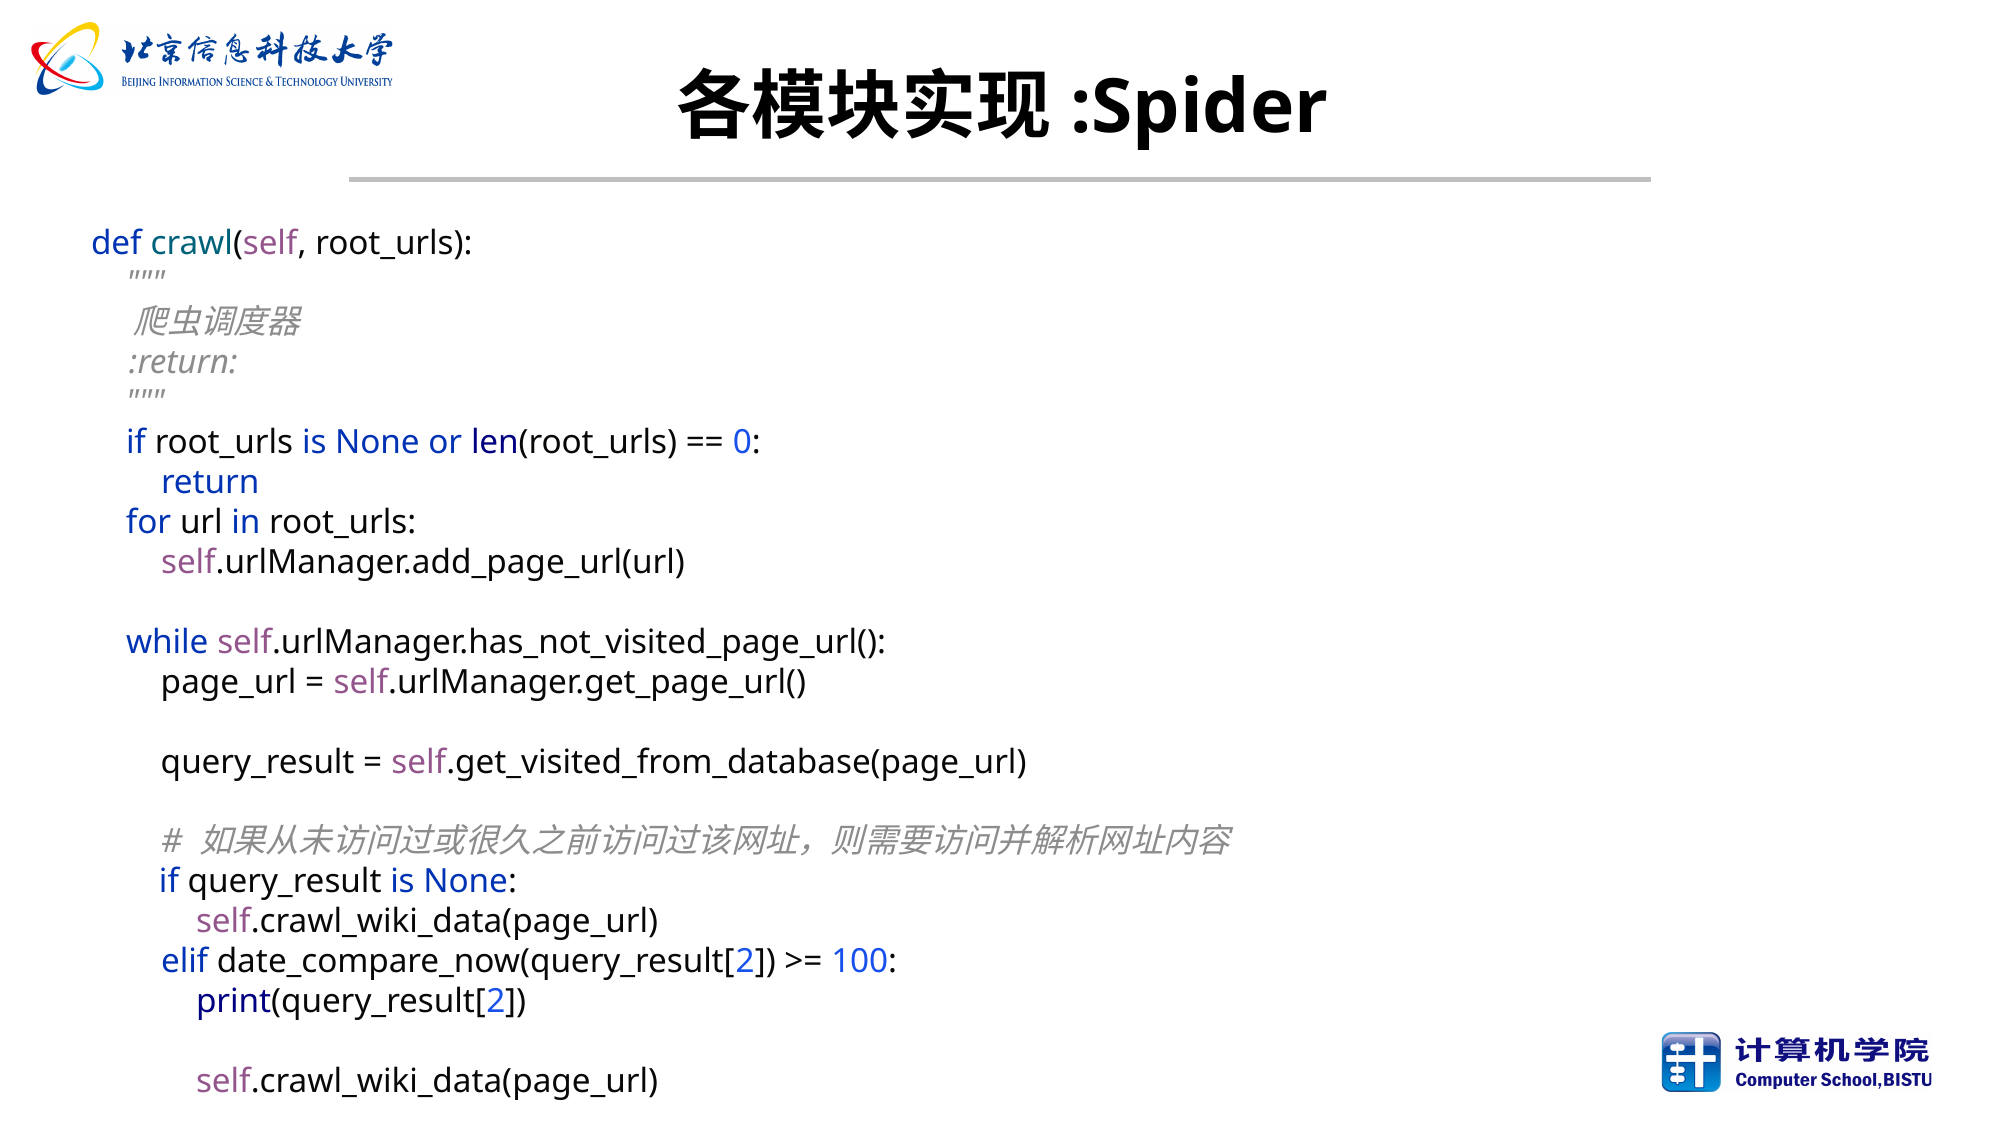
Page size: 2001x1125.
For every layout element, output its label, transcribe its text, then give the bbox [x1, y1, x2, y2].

title 各模块实现:Spider [336, 59, 1670, 162]
text_box def crawl(self, root_urls): """ 爬虫调度器 :return: """ if root_urls is None or len(root_urls) == 0: return for url in root_urls: self.urlManager.add_page_url(url) while self.urlManager.has_not_visited_page_url(): page_url = self.urlManager.get_page_url() query_result = self.get_visited_from_database(page_url) # 如果从未访问过或很久之前访问过该网址，则需要访问并解析网址内容 if query_result is None: self.crawl_wiki_data(page_url) elif date_compare_now(query_result[2]) >= 100: print(query_result[2]) self.crawl_wiki_data(page_url) [76, 213, 1662, 1107]
